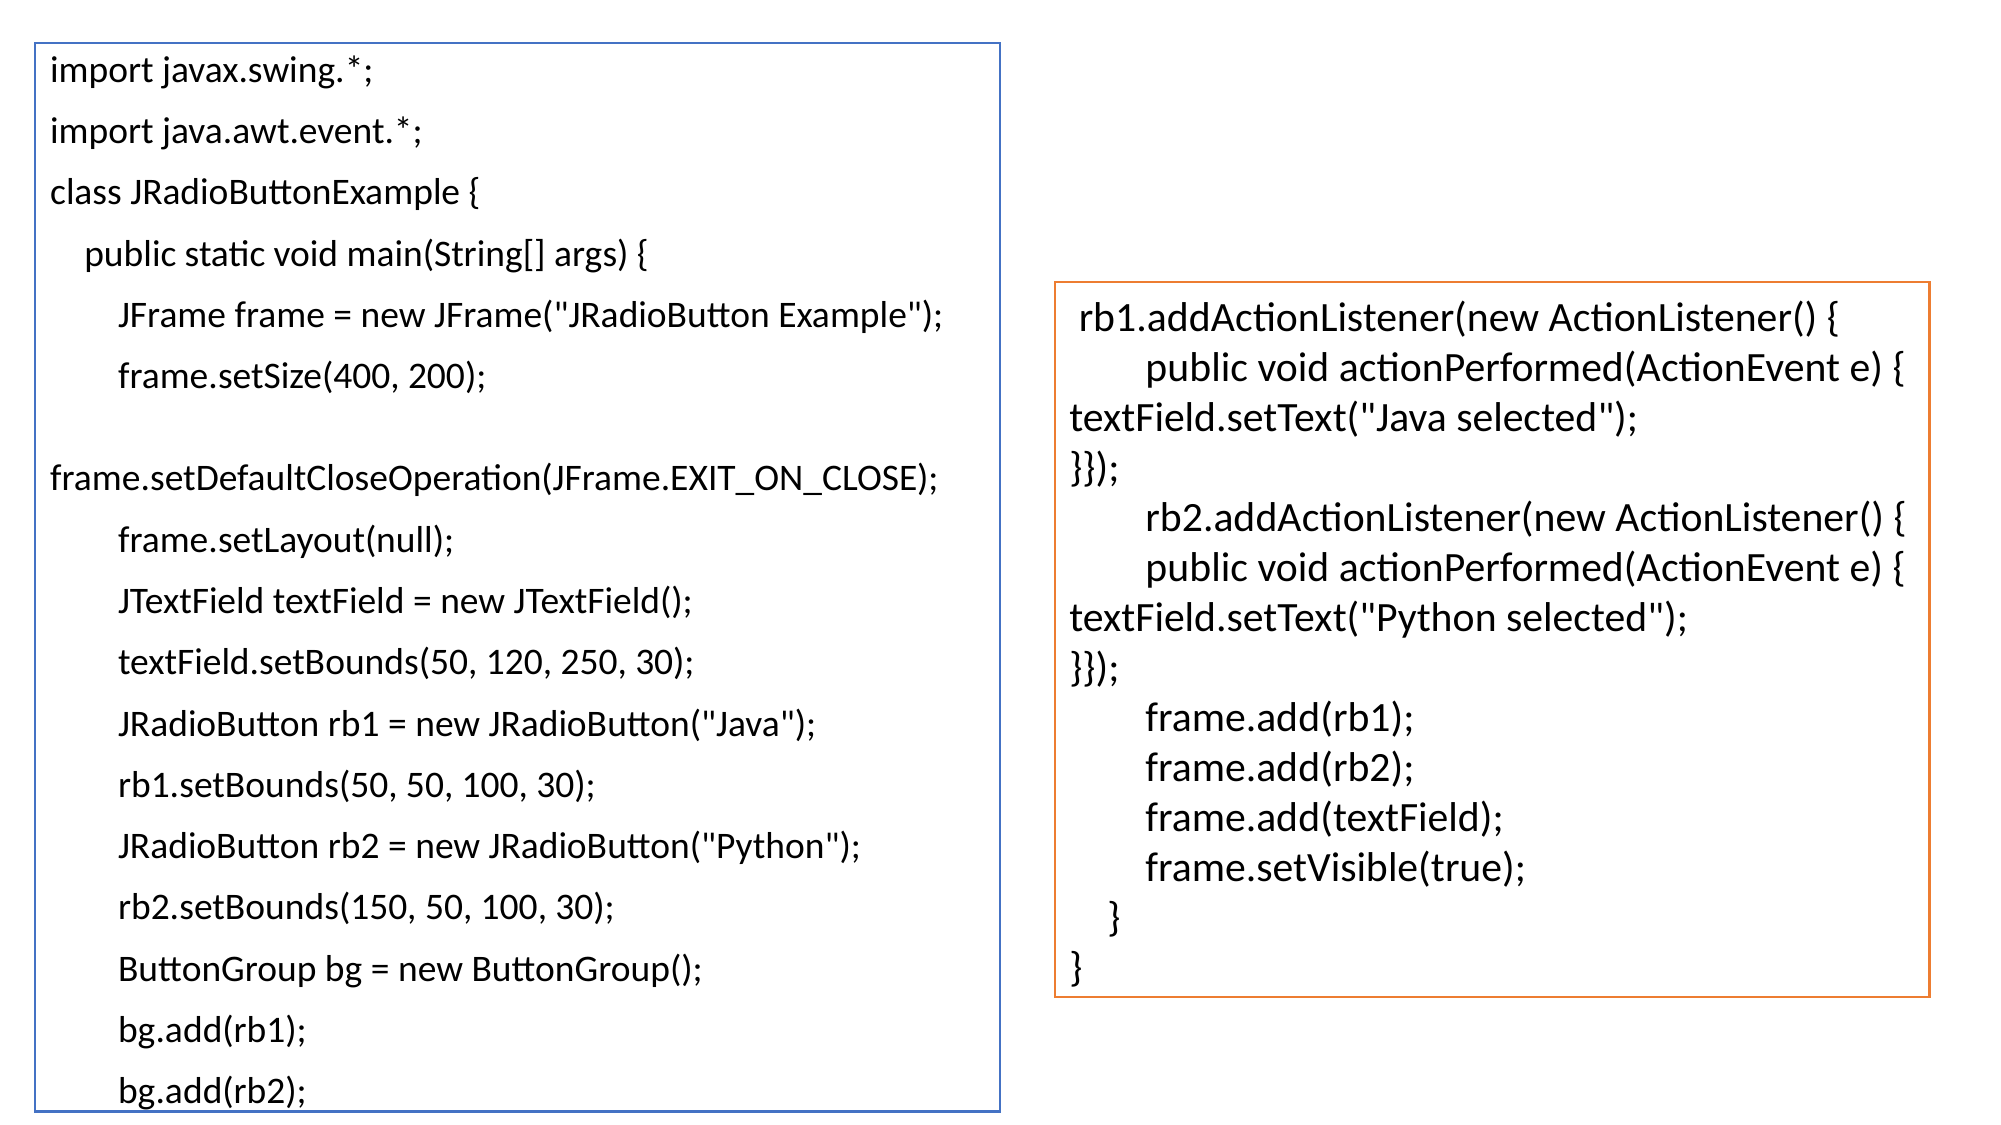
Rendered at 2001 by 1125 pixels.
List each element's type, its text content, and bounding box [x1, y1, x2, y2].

list import javax.swing.*; import java.awt.event.*; class JRadioButtonExample { public static void main(String[] args) { JFrame frame = new JFrame("JRadioButton Example"); frame.setSize(400, 200); frame.setDefaultCloseOperation(JFrame.EXIT_ON_CLOSE); frame.setLayout(null); JTextField textField = new JTextField(); textField.setBounds(50, 120, 250, 30); JRadioButton rb1 = new JRadioButton("Java"); rb1.setBounds(50, 50, 100, 30); JRadioButton rb2 = new JRadioButton("Python"); rb2.setBounds(150, 50, 100, 30); ButtonGroup bg = new ButtonGroup(); bg.add(rb1); bg.add(rb2); [34, 42, 1001, 1113]
text_box rb1.addActionListener(new ActionListener() { public void actionPerformed(ActionEvent e) { textField.setText("Java selected"); }}); rb2.addActionListener(new ActionListener() { public void actionPerformed(ActionEvent e) { textField.setText("Python selected"); }}); frame.add(rb1); frame.add(rb2); frame.add(textField); frame.setVisible(true); } } [1054, 281, 1931, 998]
